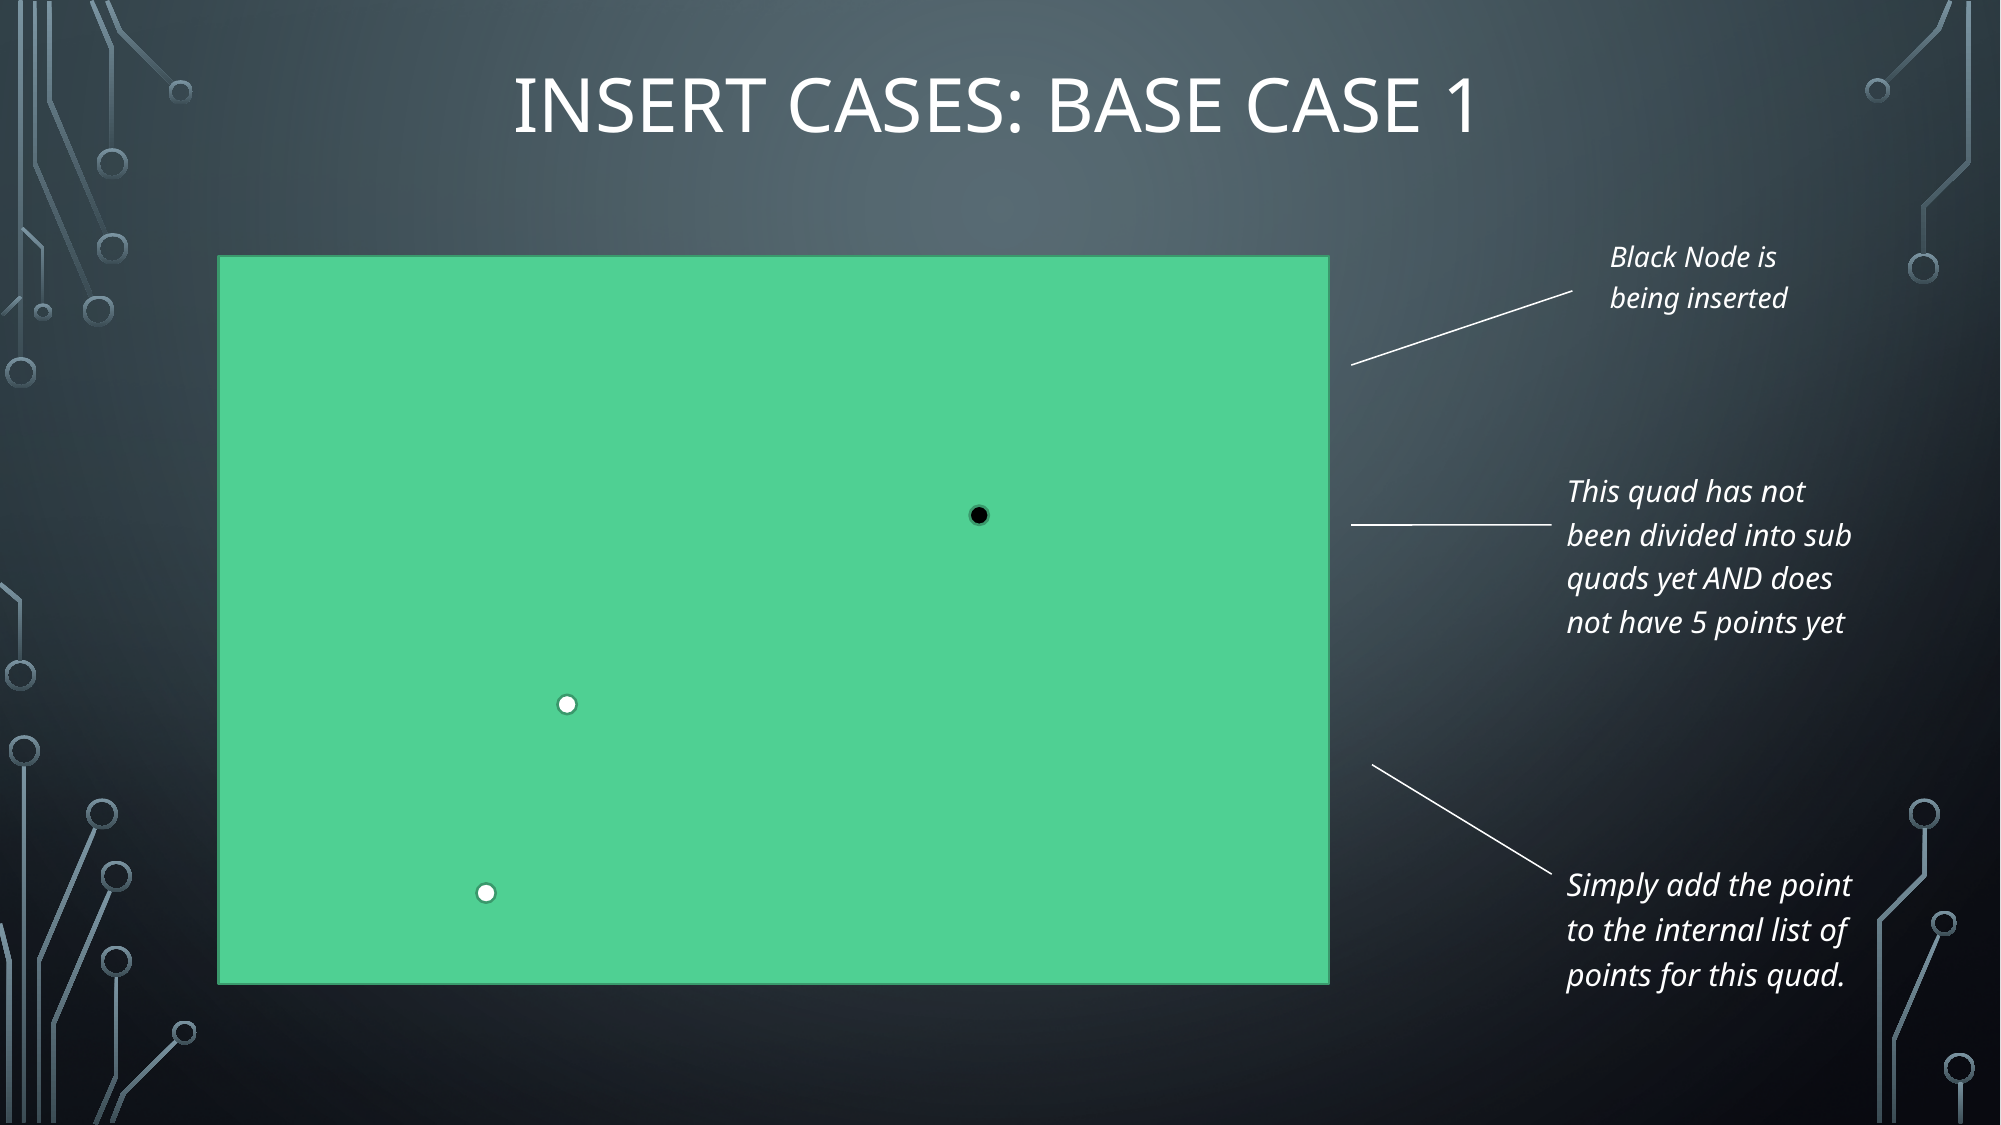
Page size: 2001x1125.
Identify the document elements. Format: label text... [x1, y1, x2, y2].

text_box [556, 693, 579, 716]
text_box [475, 882, 498, 904]
text_box This quad has not been divided into sub quads yet AND does not have 5 points yet [1551, 457, 1876, 686]
text_box [217, 255, 1330, 985]
title Insert Cases: Base Case 1 [187, 37, 1813, 179]
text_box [1350, 290, 1573, 366]
text_box [968, 504, 991, 527]
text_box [1371, 764, 1552, 875]
text_box Black Node is being inserted [1594, 225, 1813, 346]
text_box Simply add the point to the internal list of points for this quad. [1551, 850, 1876, 1078]
